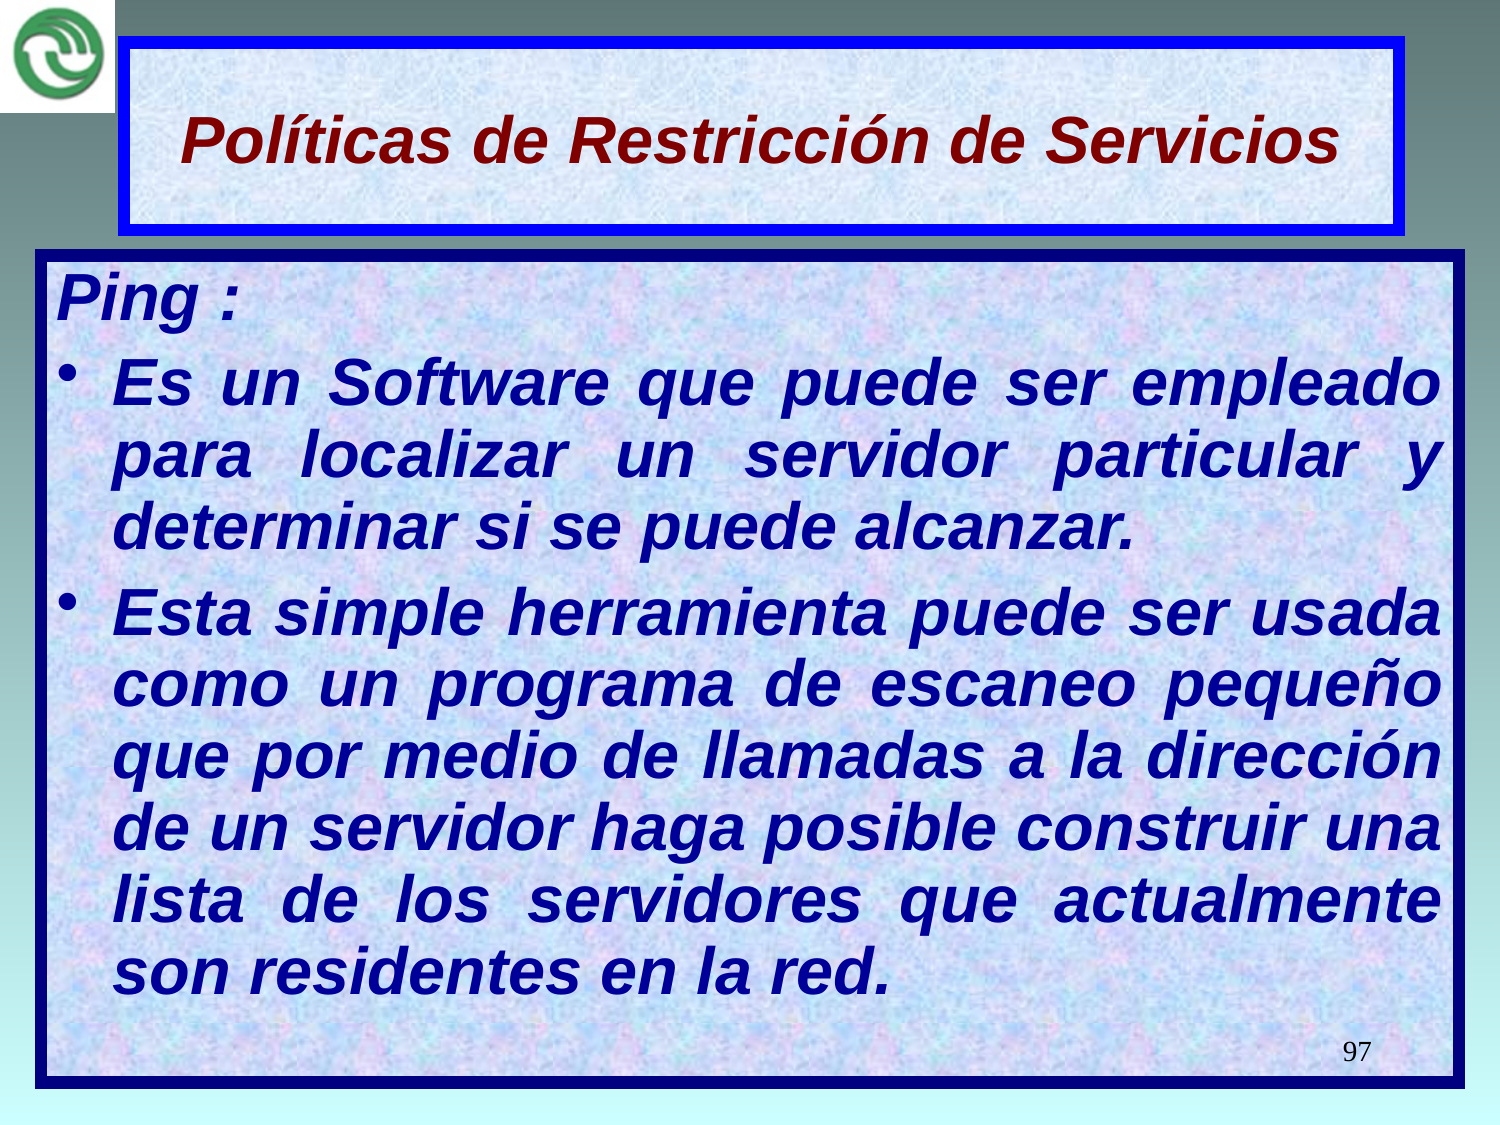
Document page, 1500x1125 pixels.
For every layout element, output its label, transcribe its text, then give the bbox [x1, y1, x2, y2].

picture [0, 0, 115, 113]
list Ping : Es un Software que puede ser empleado para localizar un servidor particular y determinar si se puede alcanzar. Esta simple herramienta puede ser usada como un programa de escaneo pequeño que por medio de llamadas a la dirección de un servidor haga posible construir una lista de los servidores que actualmente son residentes en la red. [40, 255, 1460, 1083]
title Políticas de Restricción de Servicios [123, 42, 1400, 231]
slide_number 97 [1074, 1024, 1388, 1101]
